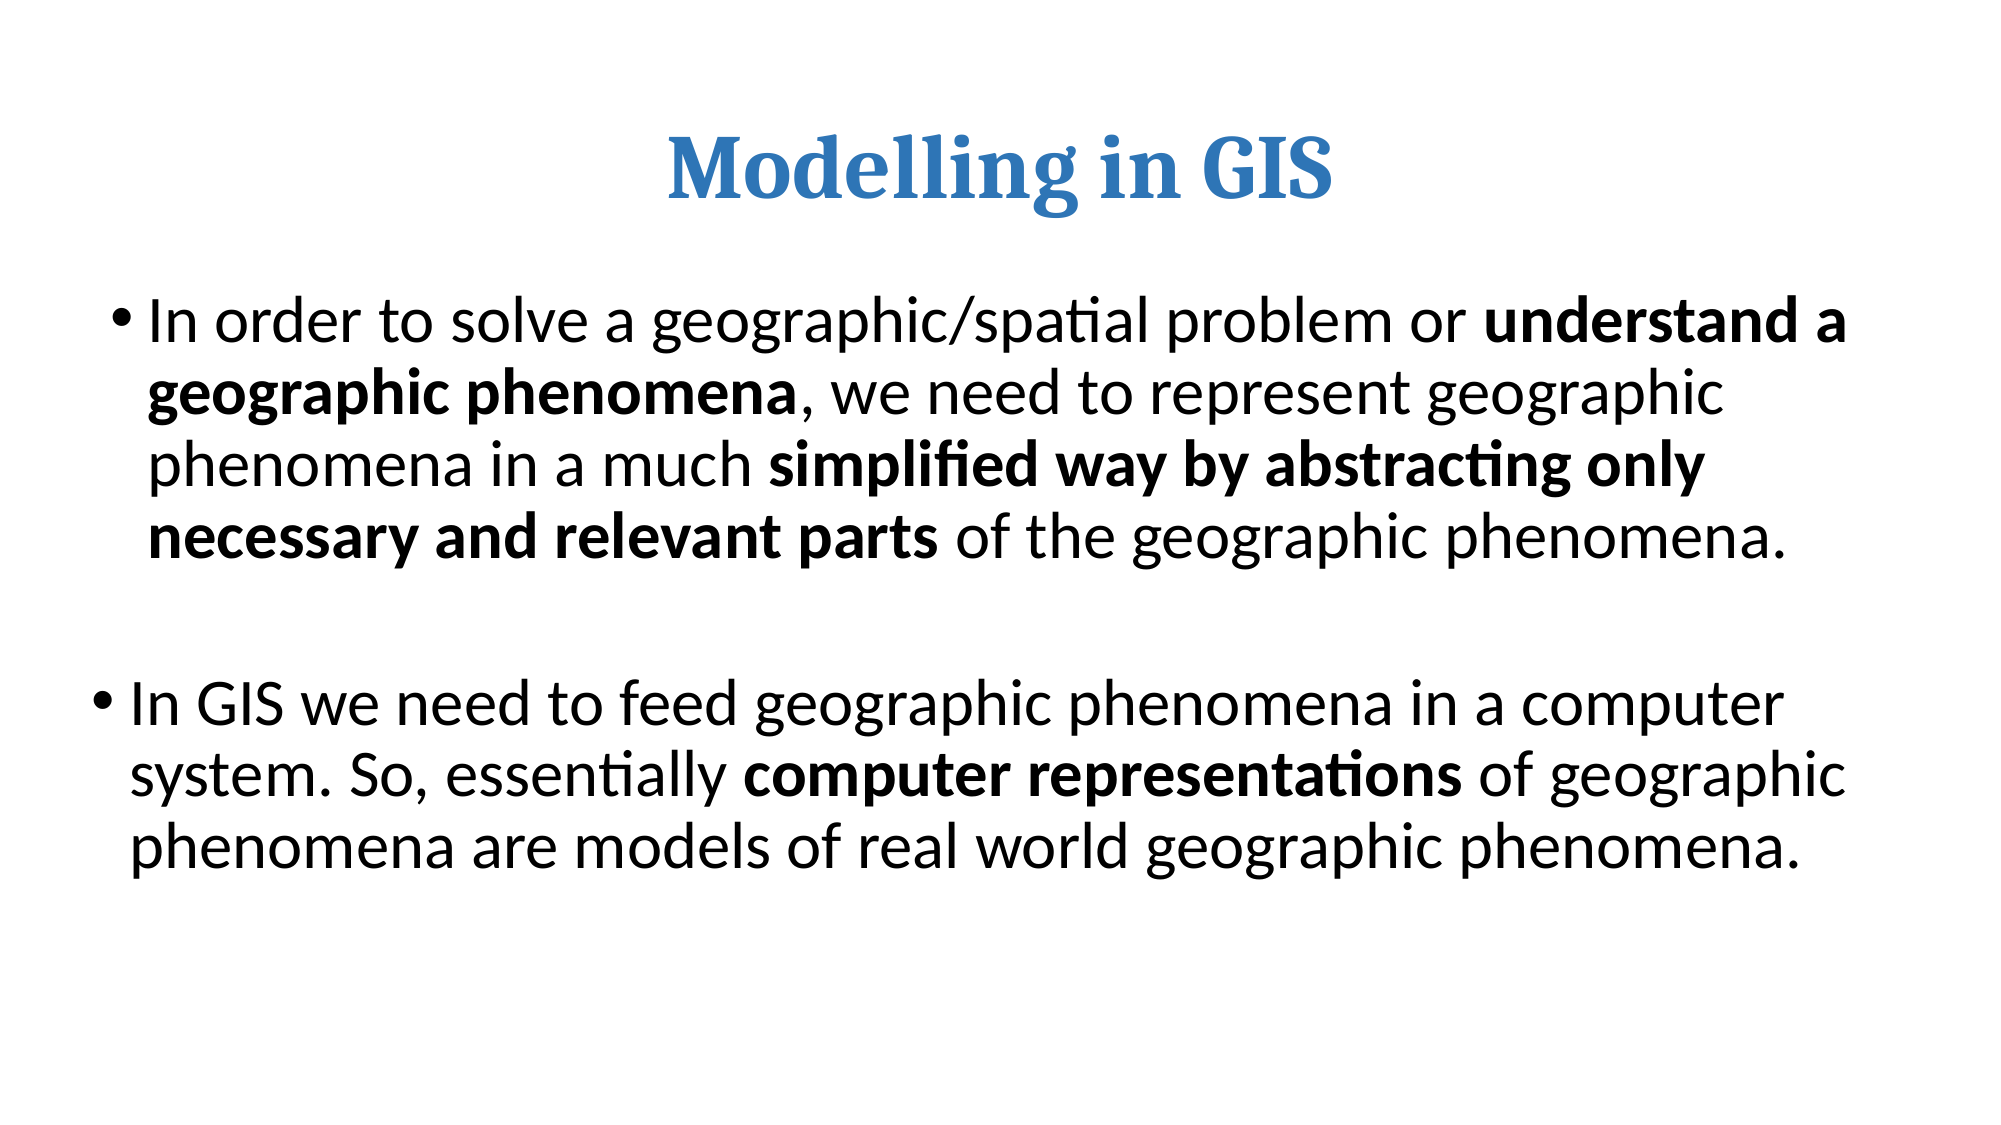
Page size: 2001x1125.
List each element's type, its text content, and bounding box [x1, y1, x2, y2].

text_box In order to solve a geographic/spatial problem or understand a geographic phenomena, we need to represent geographic phenomena in a much simplified way by abstracting only necessary and relevant parts of the geographic phenomena. [95, 277, 1942, 716]
title Modelling in GIS [137, 59, 1863, 277]
text_box In GIS we need to feed geographic phenomena in a computer system. So, essentially computer representations of geographic phenomena are models of real world geographic phenomena. [76, 659, 1924, 934]
